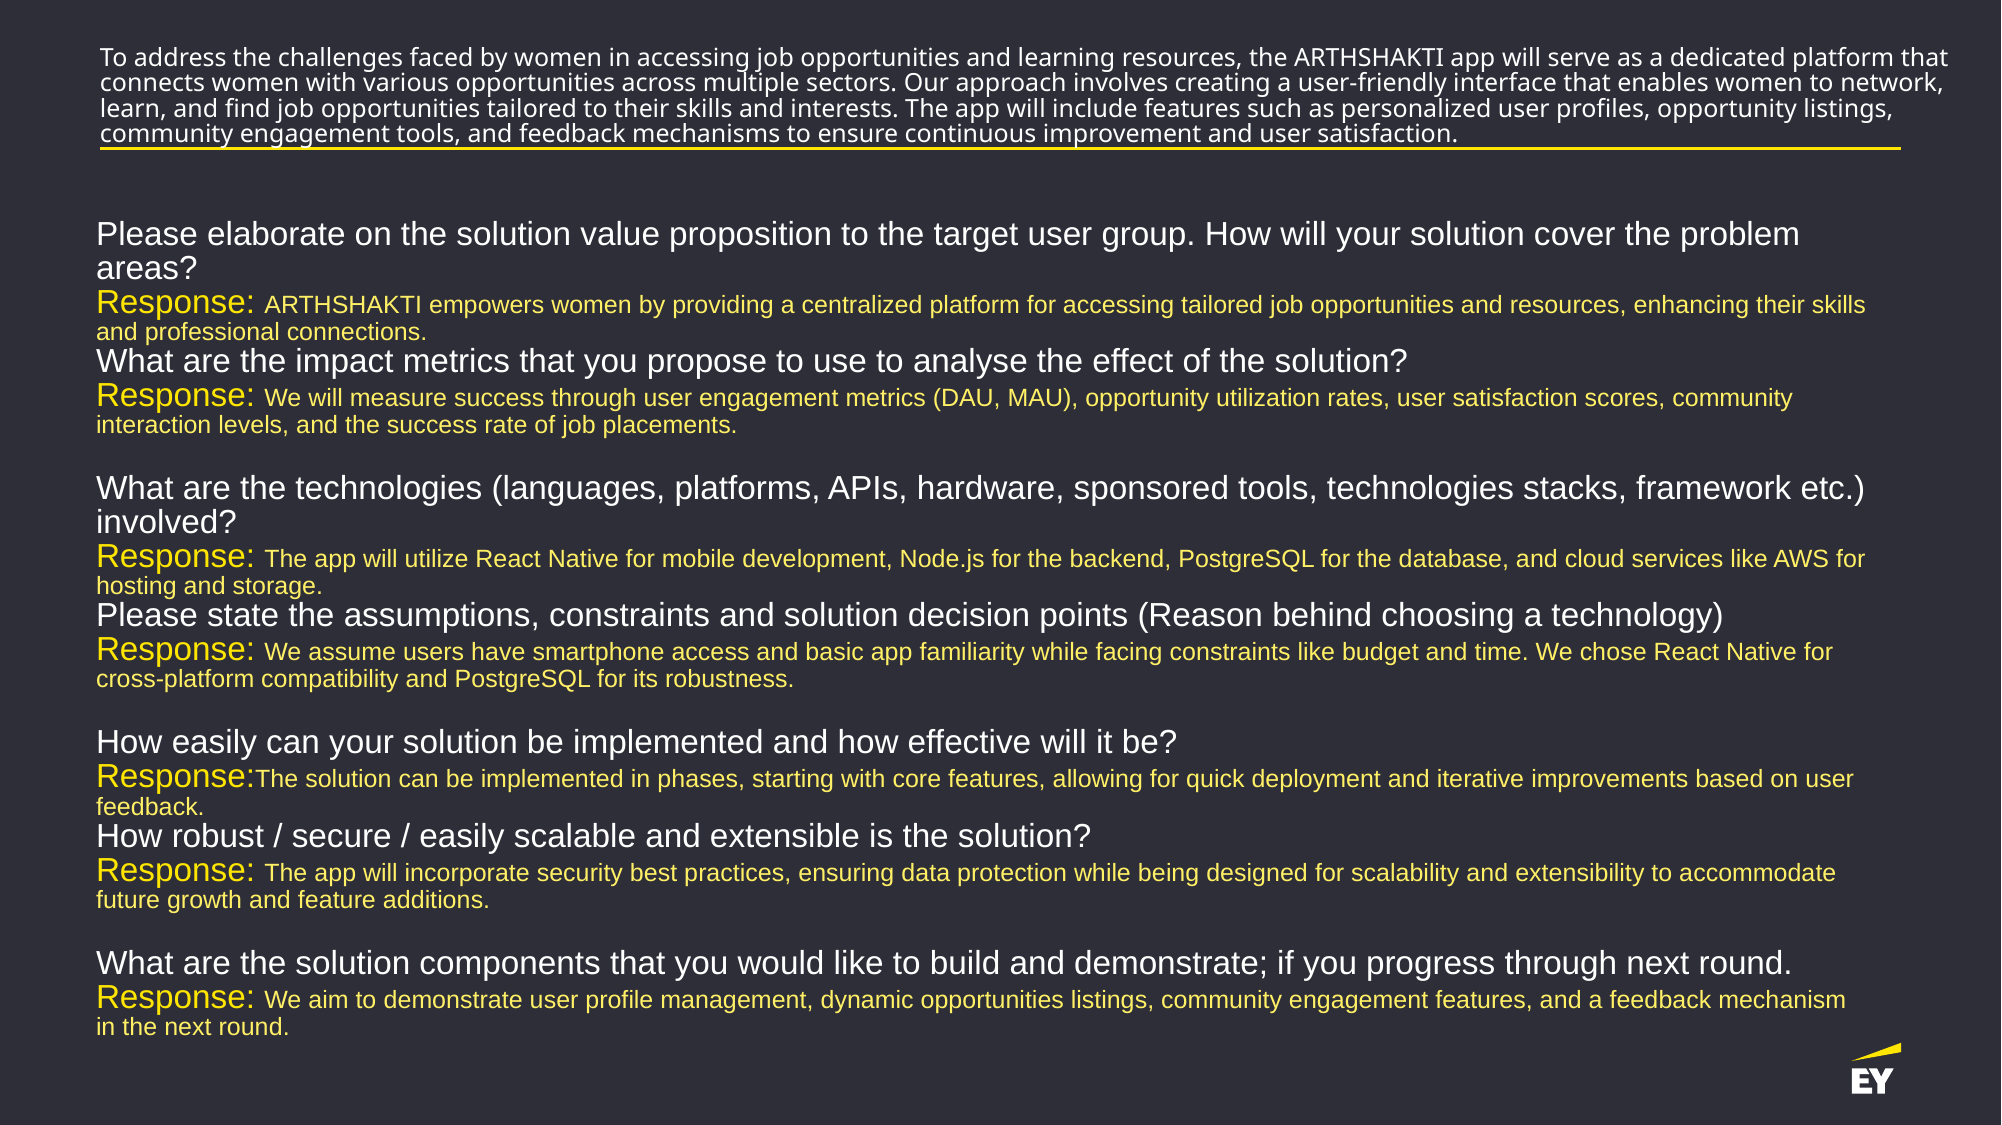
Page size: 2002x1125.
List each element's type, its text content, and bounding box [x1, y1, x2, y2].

title To address the challenges faced by women in accessing job opportunities and learning resources, the ARTHSHAKTI app will serve as a dedicated platform that connects women with various opportunities across multiple sectors. Our approach involves creating a user-friendly interface that enables women to network, learn, and find job opportunities tailored to their skills and interests. The app will include features such as personalized user profiles, opportunity listings, community engagement tools, and feedback mechanisms to ensure continuous improvement and user satisfaction. [100, 48, 2001, 146]
text_box Please elaborate on the solution value proposition to the target user group. How will your solution cover the problem areas? Response: ARTHSHAKTI empowers women by providing a centralized platform for accessing tailored job opportunities and resources, enhancing their skills and professional connections. What are the impact metrics that you propose to use to analyse the effect of the solution? Response: We will measure success through user engagement metrics (DAU, MAU), opportunity utilization rates, user satisfaction scores, community interaction levels, and the success rate of job placements. What are the technologies (languages, platforms, APIs, hardware, sponsored tools, technologies stacks, framework etc.) involved? Response: The app will utilize React Native for mobile development, Node.js for the backend, PostgreSQL for the database, and cloud services like AWS for hosting and storage. Please state the assumptions, constraints and solution decision points (Reason behind choosing a technology) Response: We assume users have smartphone access and basic app familiarity while facing constraints like budget and time. We chose React Native for cross-platform compatibility and PostgreSQL for its robustness. How easily can your solution be implemented and how effective will it be? Response:The solution can be implemented in phases, starting with core features, allowing for quick deployment and iterative improvements based on user feedback. How robust / secure / easily scalable and extensible is the solution? Response: The app will incorporate security best practices, ensuring data protection while being designed for scalability and extensibility to accommodate future growth and feature additions. What are the solution components that you would like to build and demonstrate; if you progress through next round. Response: We aim to demonstrate user profile management, dynamic opportunities listings, community engagement features, and a feedback mechanism in the next round. [81, 211, 1888, 1048]
